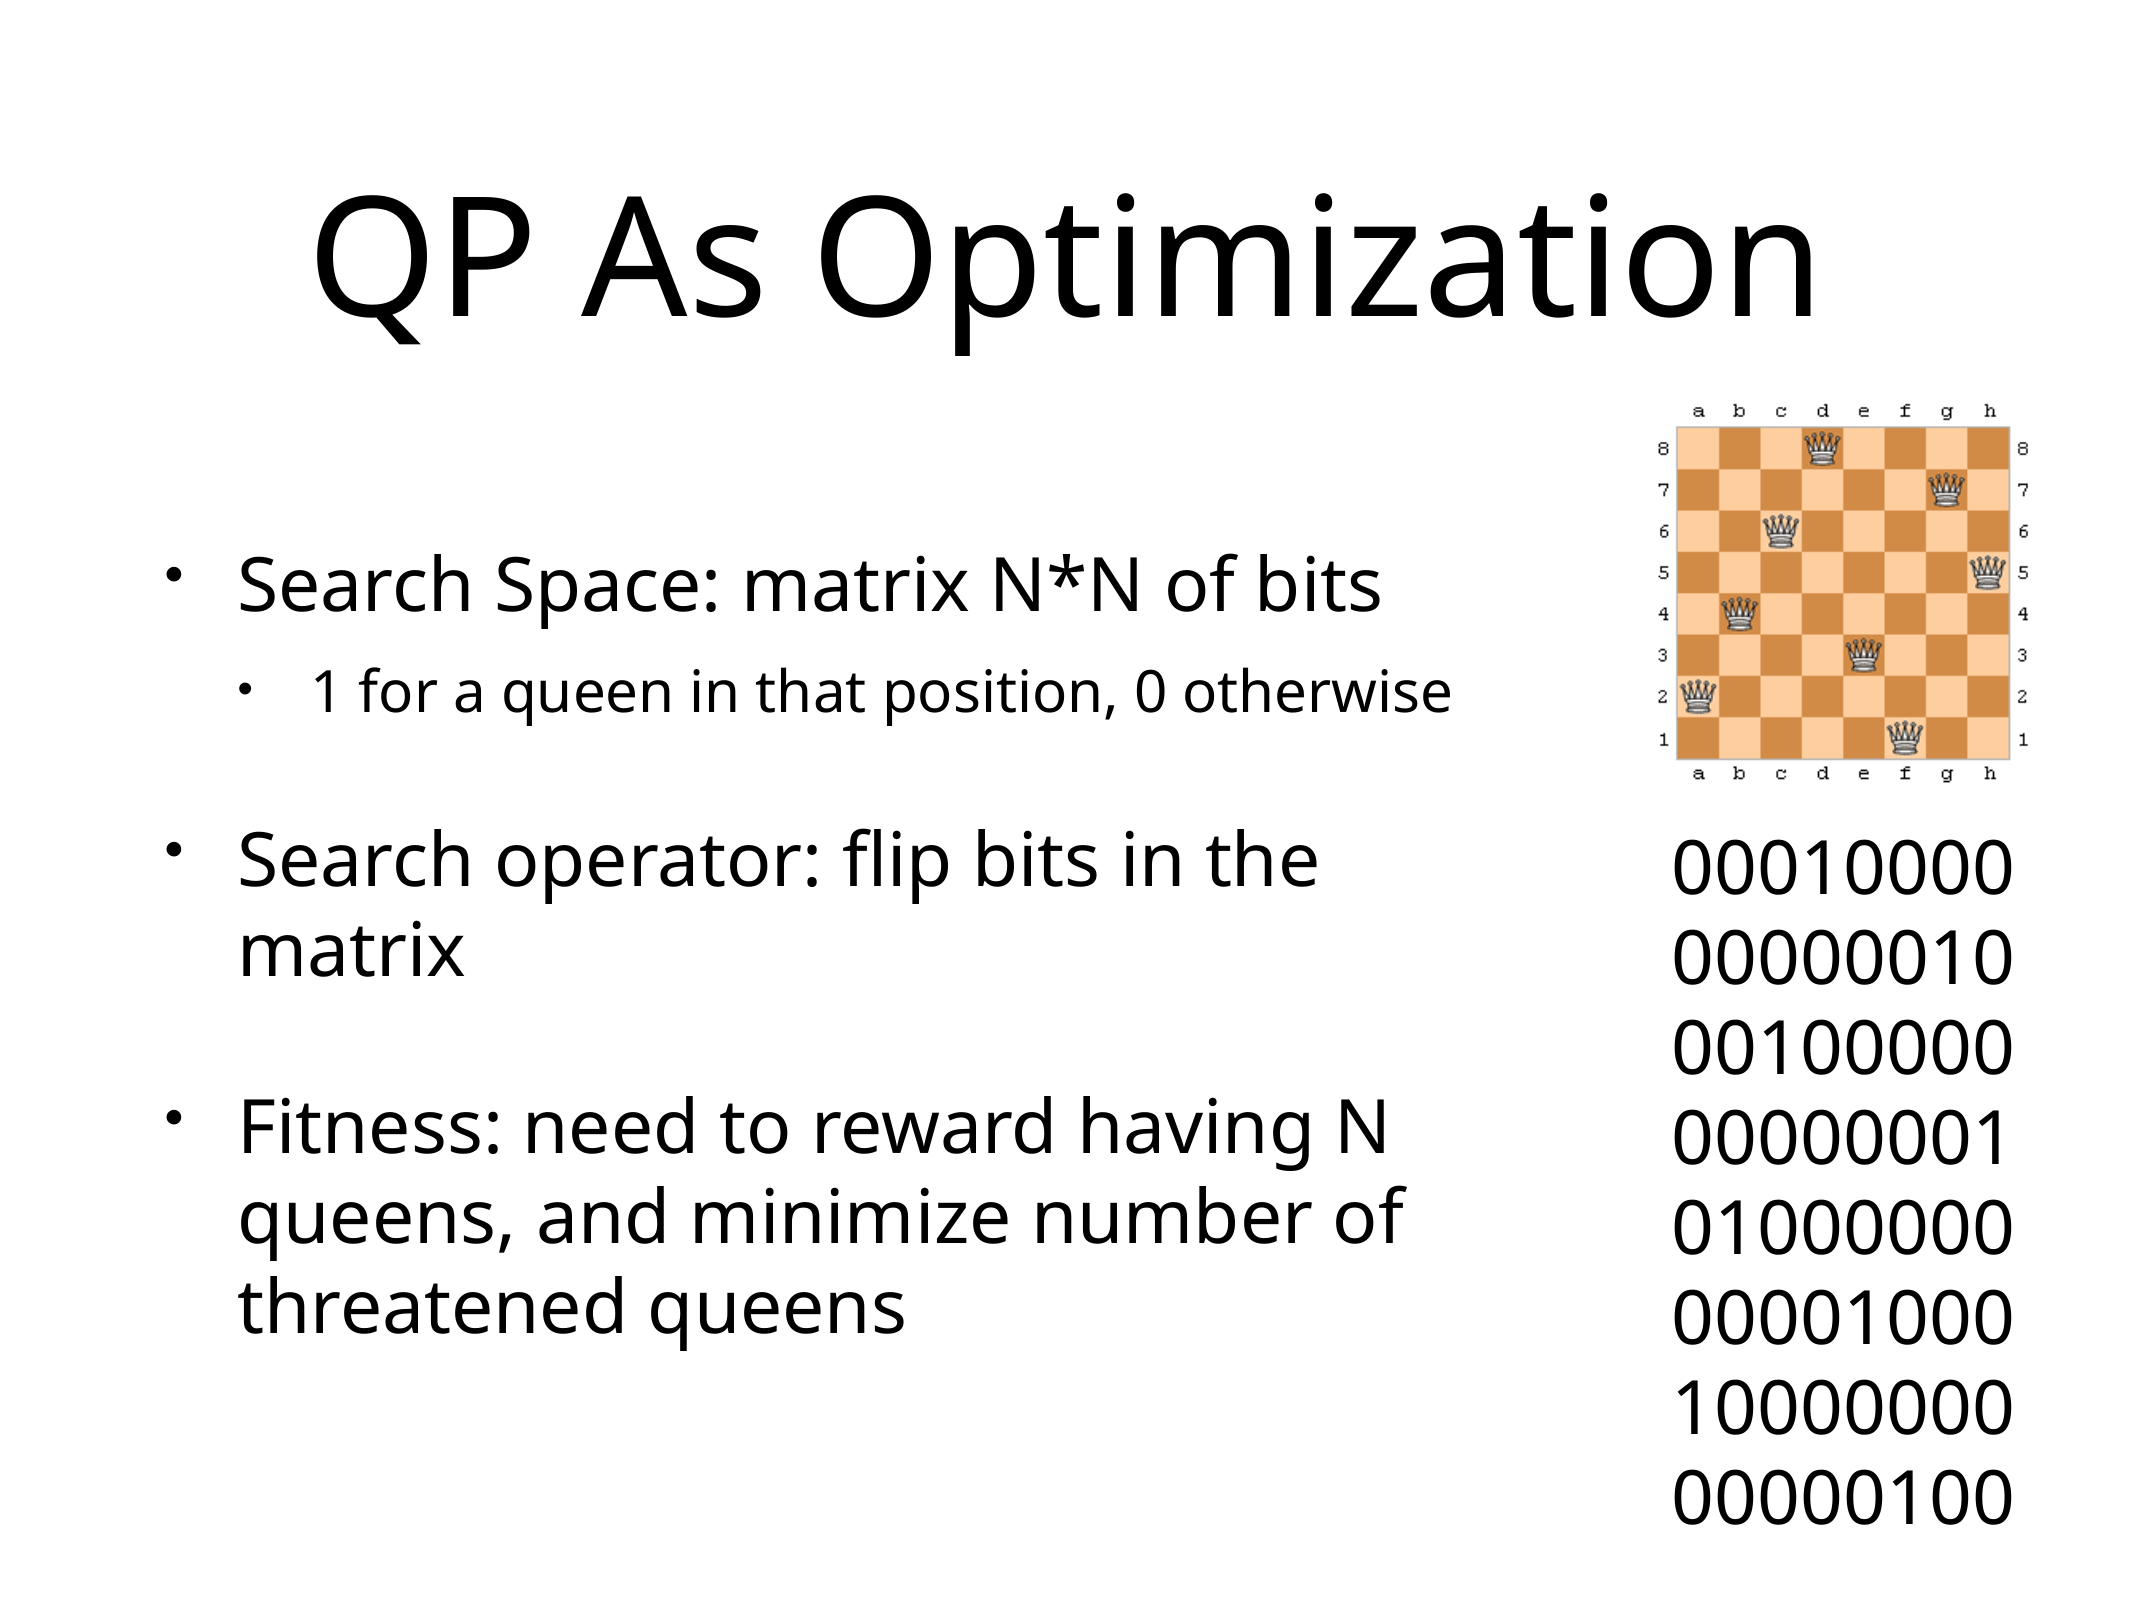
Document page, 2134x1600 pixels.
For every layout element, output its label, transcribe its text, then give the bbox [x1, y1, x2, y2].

text_box 00010000 00000010 00100000 00000001 01000000 00001000 10000000 00000100 [1663, 810, 2024, 1548]
picture [1651, 398, 2036, 789]
title QP As Optimization [155, 72, 1978, 428]
list Search Space: matrix N*N of bits 1 for a queen in that position, 0 otherwise Search operator: flip bits in the matrix Fitness: need to reward having N queens, and minimize number of threatened queens [155, 426, 1528, 1459]
